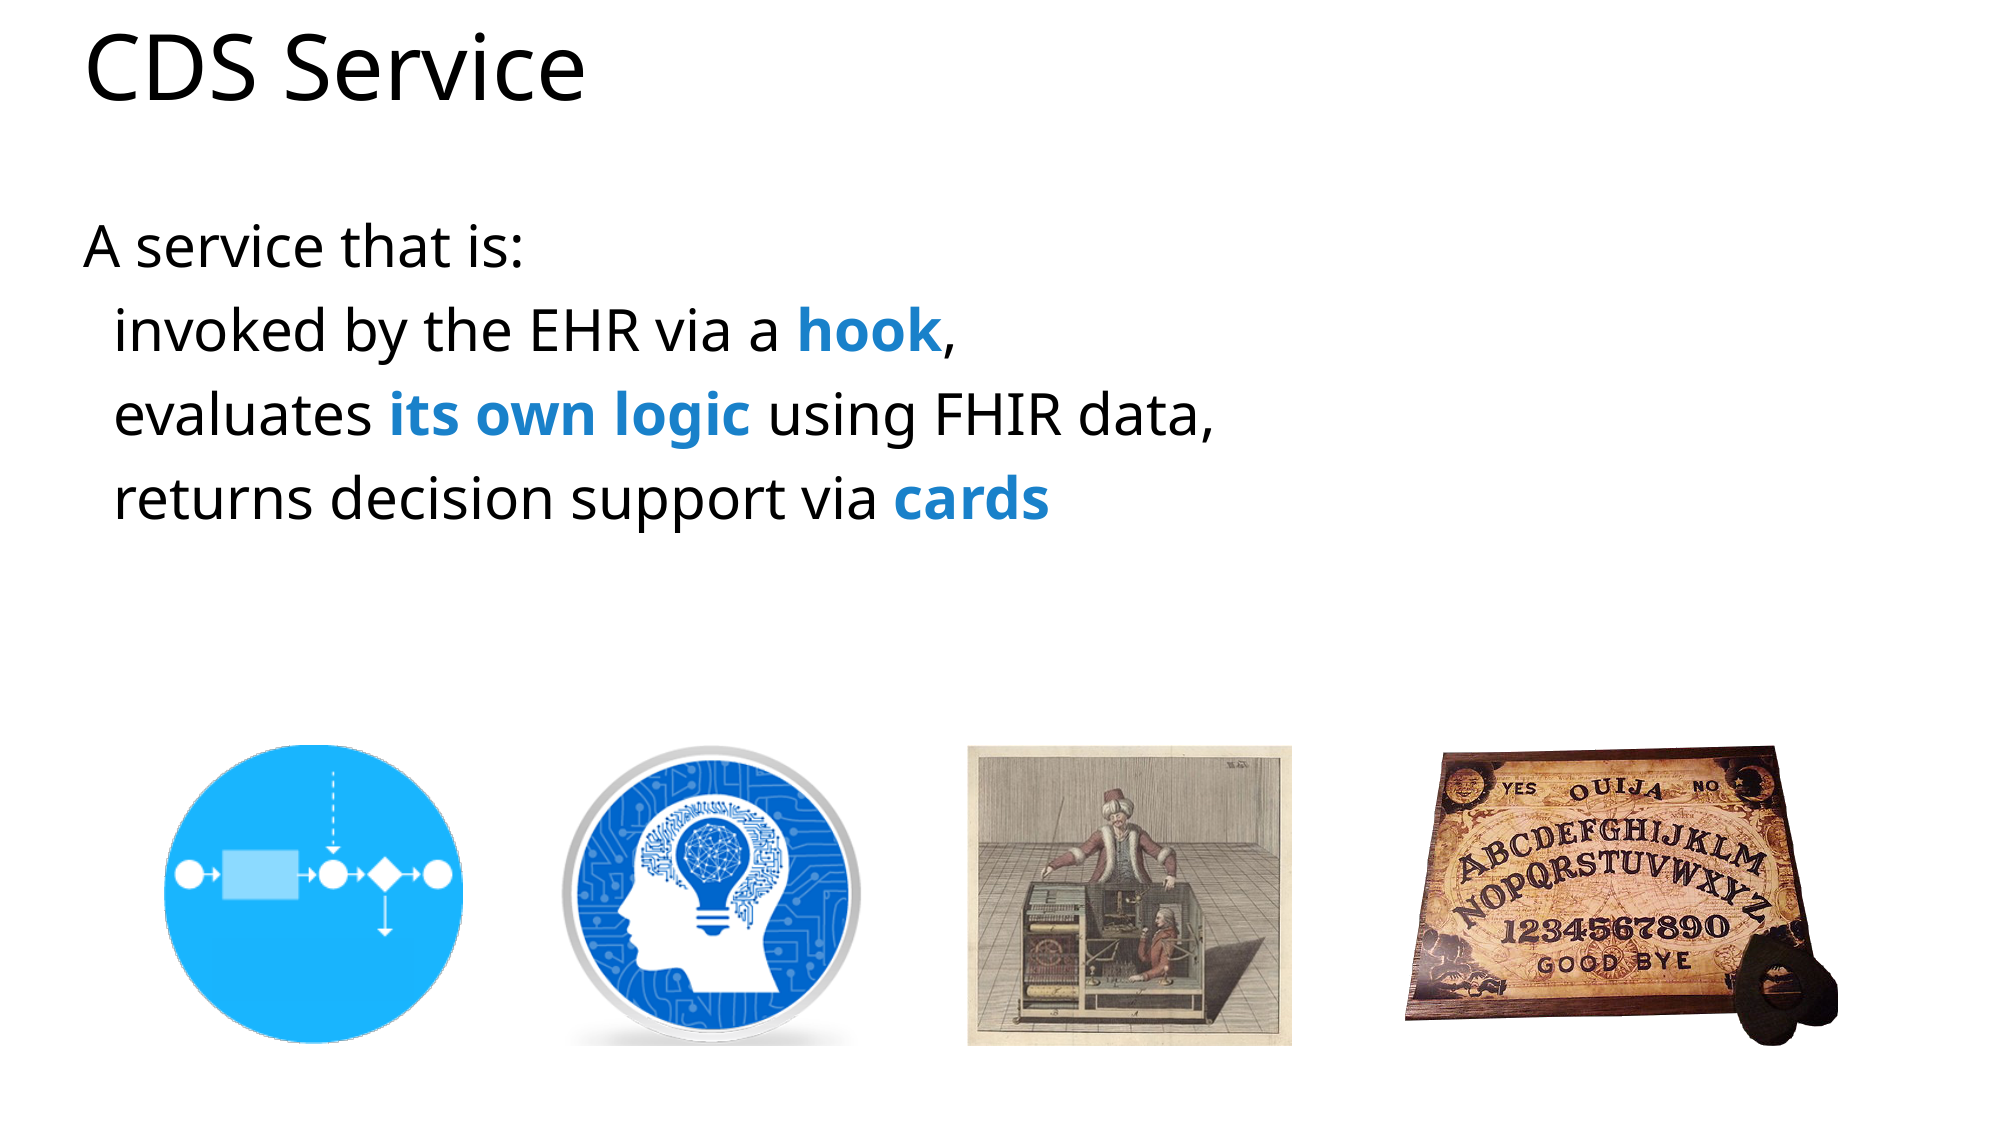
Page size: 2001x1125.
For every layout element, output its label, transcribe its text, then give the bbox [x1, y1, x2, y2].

picture [539, 745, 892, 1046]
list A service that is: invoked by the EHR via a hook, evaluates its own logic using FHIR data, returns decision support via cards [68, 210, 1916, 953]
picture [966, 745, 1292, 1046]
picture [164, 745, 463, 1044]
title CDS Service [68, 0, 1871, 142]
picture [1405, 745, 1838, 1046]
